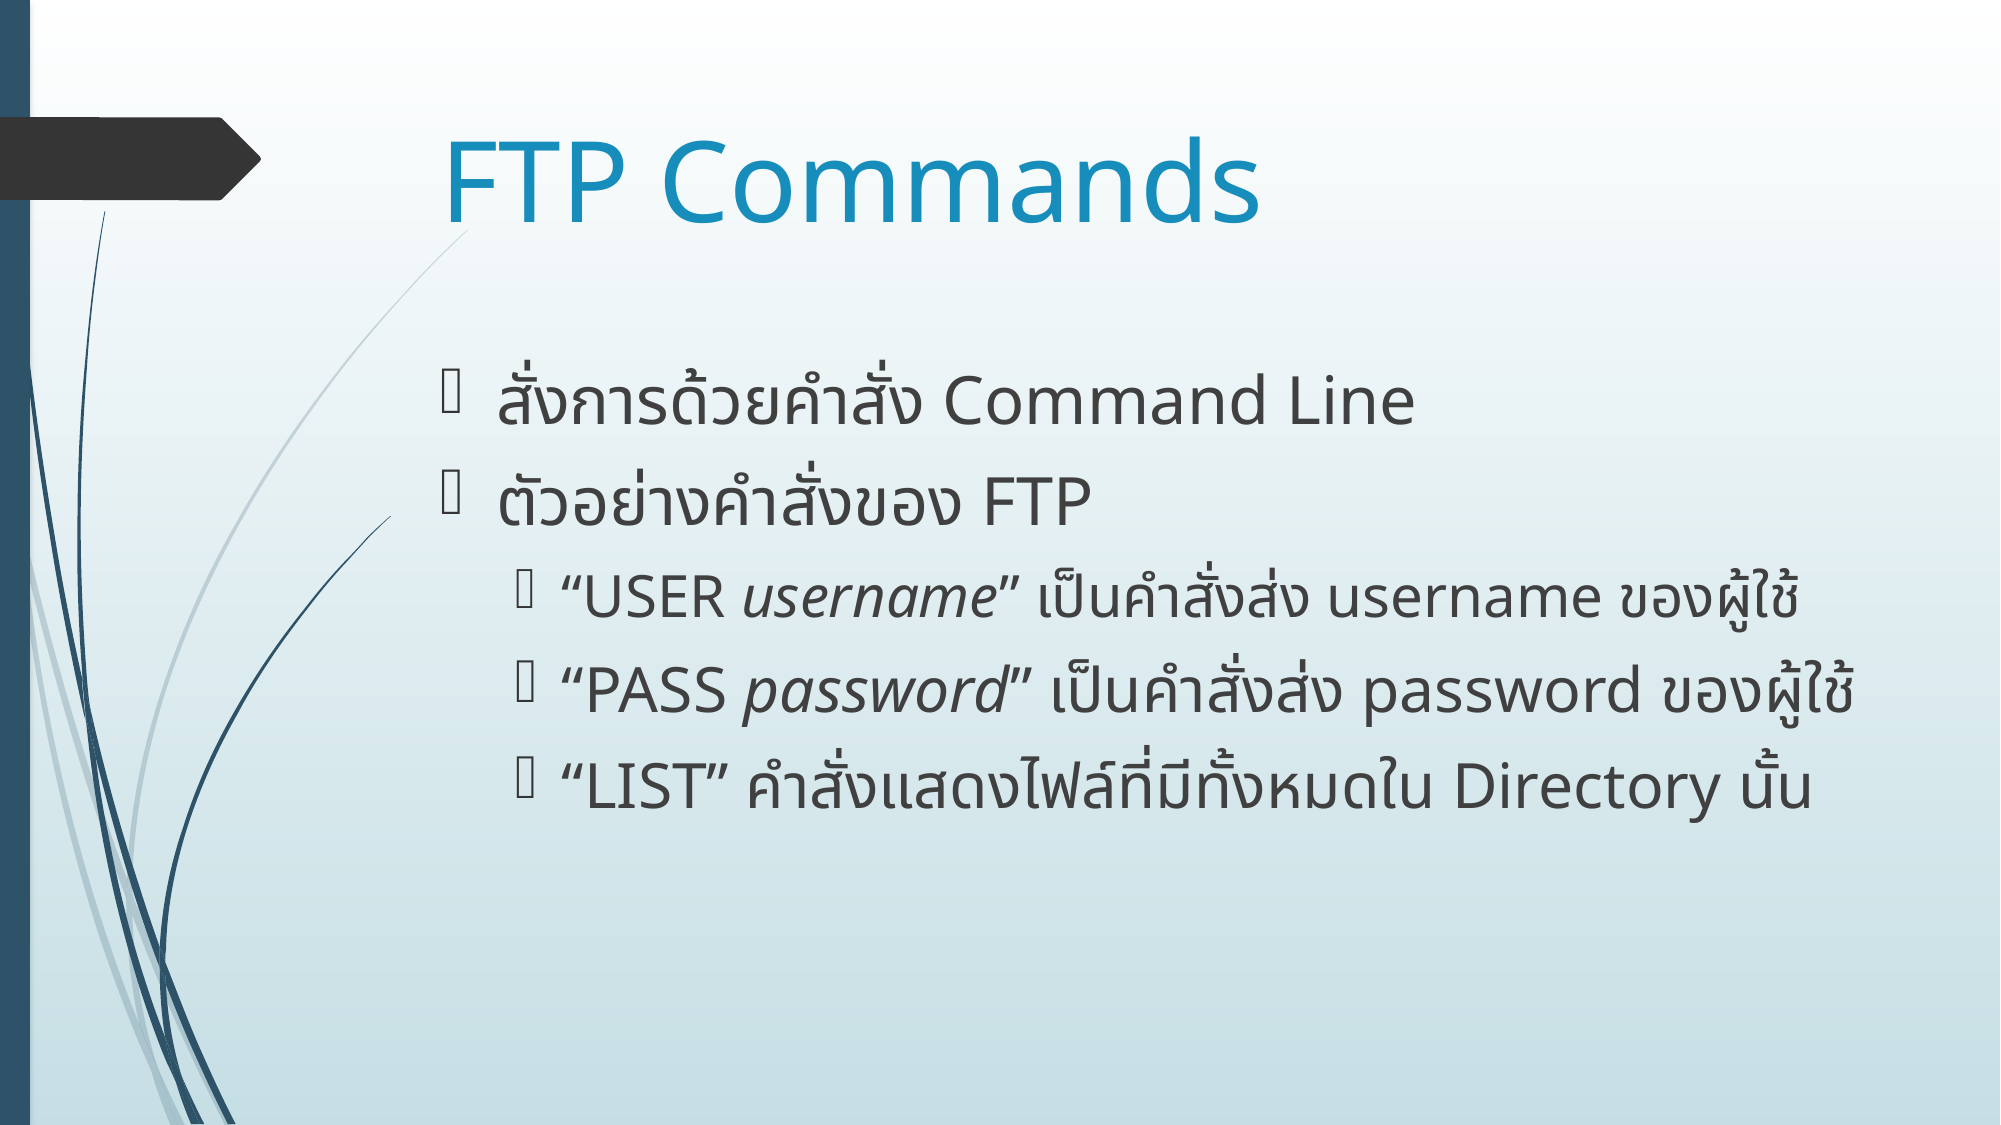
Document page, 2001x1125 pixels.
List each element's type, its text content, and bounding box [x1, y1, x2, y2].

title FTP Commands [425, 102, 1888, 313]
list สั่งการด้วยคำสั่ง Command Line ตัวอย่างคำสั่งของ FTP “USER username” เป็นคำสั่งส่ง username ของผู้ใช้ “PASS password” เป็นคำสั่งส่ง password ของผู้ใช้ “LIST” คำสั่งแสดงไฟล์ที่มีทั้งหมดใน Directory นั้น [424, 350, 1888, 970]
